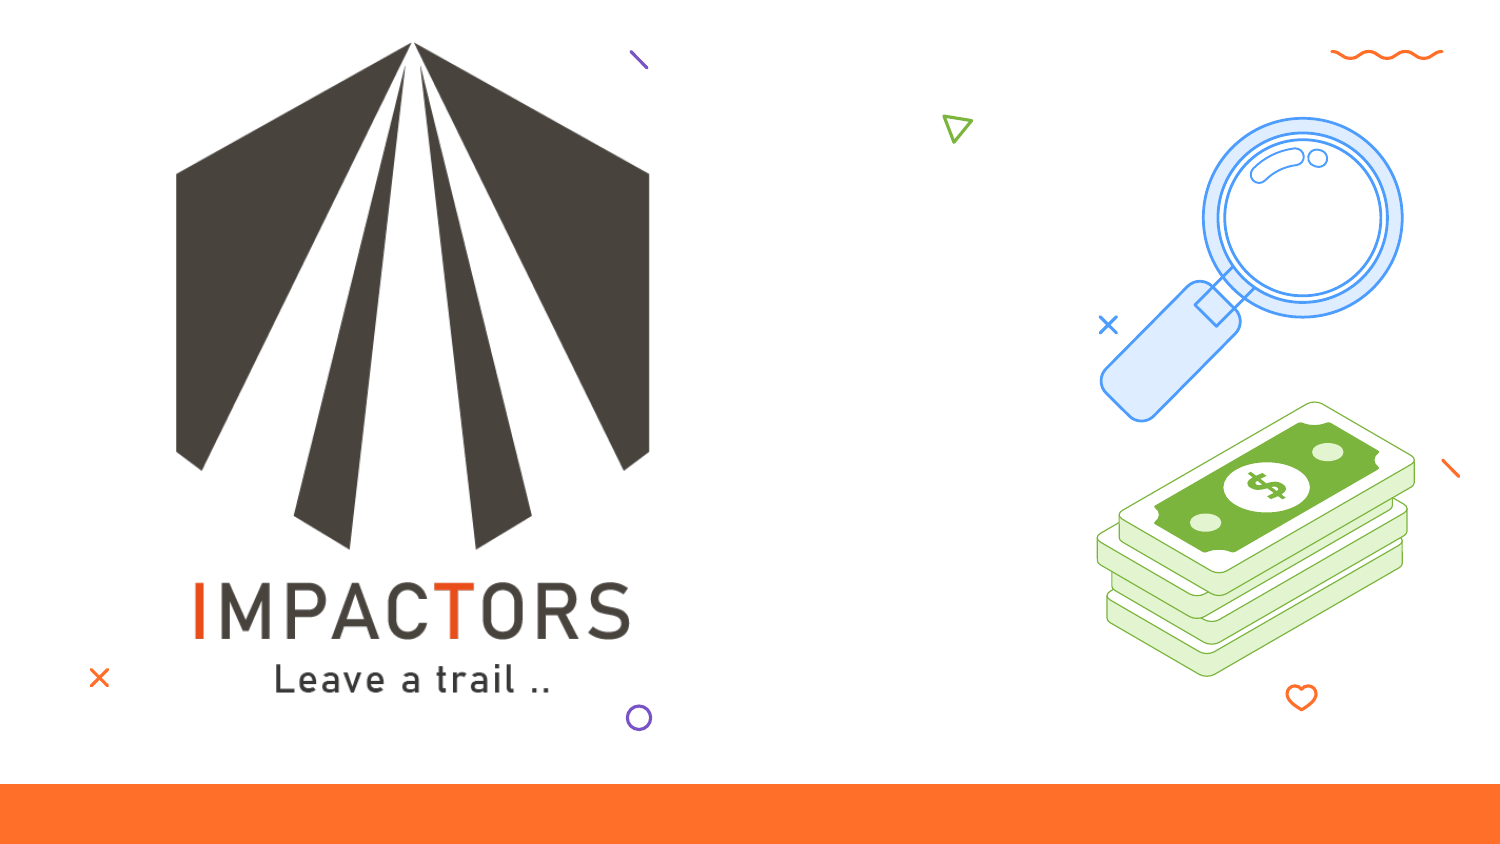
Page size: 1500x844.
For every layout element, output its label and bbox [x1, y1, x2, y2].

picture [0, 784, 1500, 844]
text_box [1095, 116, 1416, 677]
picture [176, 41, 650, 704]
